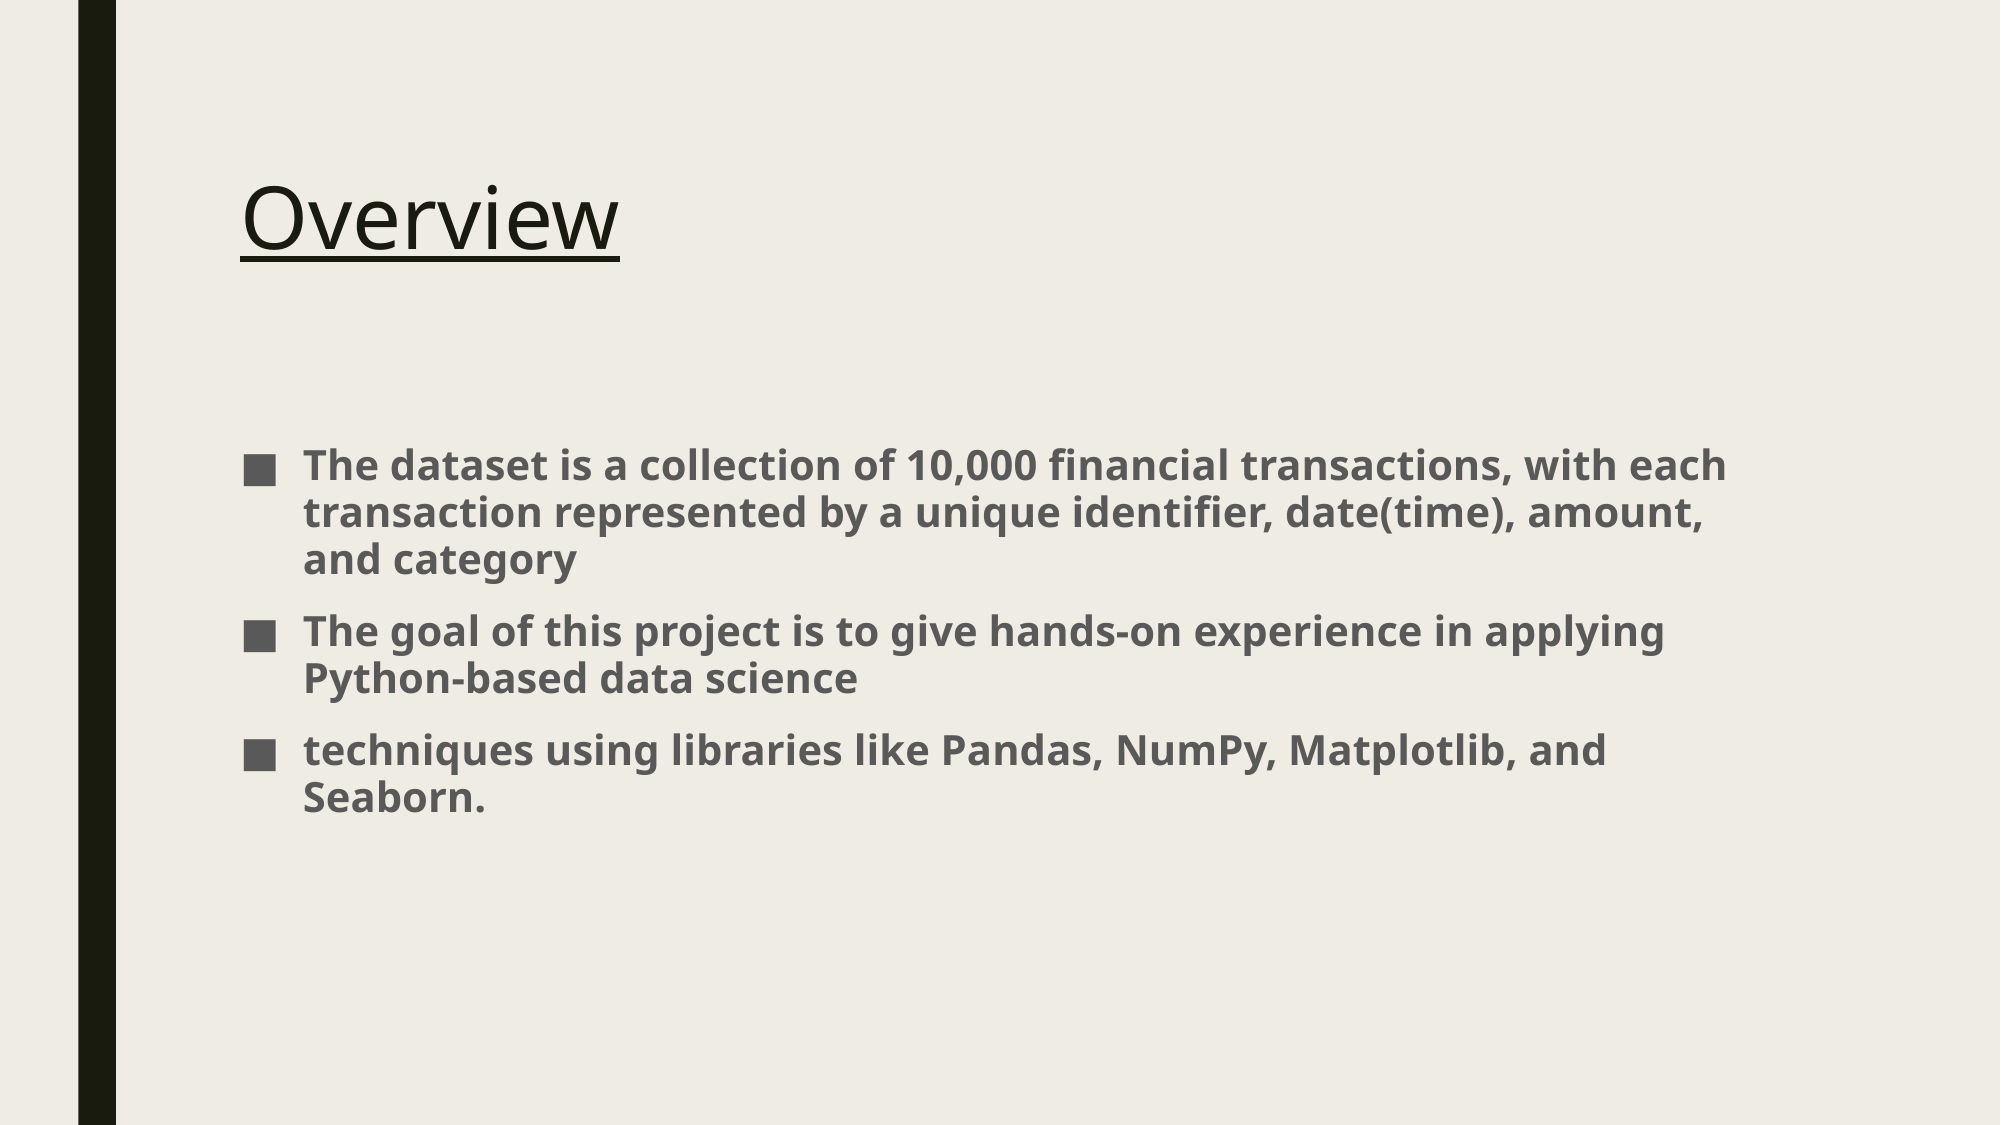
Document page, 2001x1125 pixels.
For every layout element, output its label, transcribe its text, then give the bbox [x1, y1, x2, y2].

title Overview [225, 162, 639, 281]
list The dataset is a collection of 10,000 financial transactions, with each transaction represented by a unique identifier, date(time), amount, and category The goal of this project is to give hands-on experience in applying Python-based data science techniques using libraries like Pandas, NumPy, Matplotlib, and Seaborn. [225, 375, 1800, 963]
